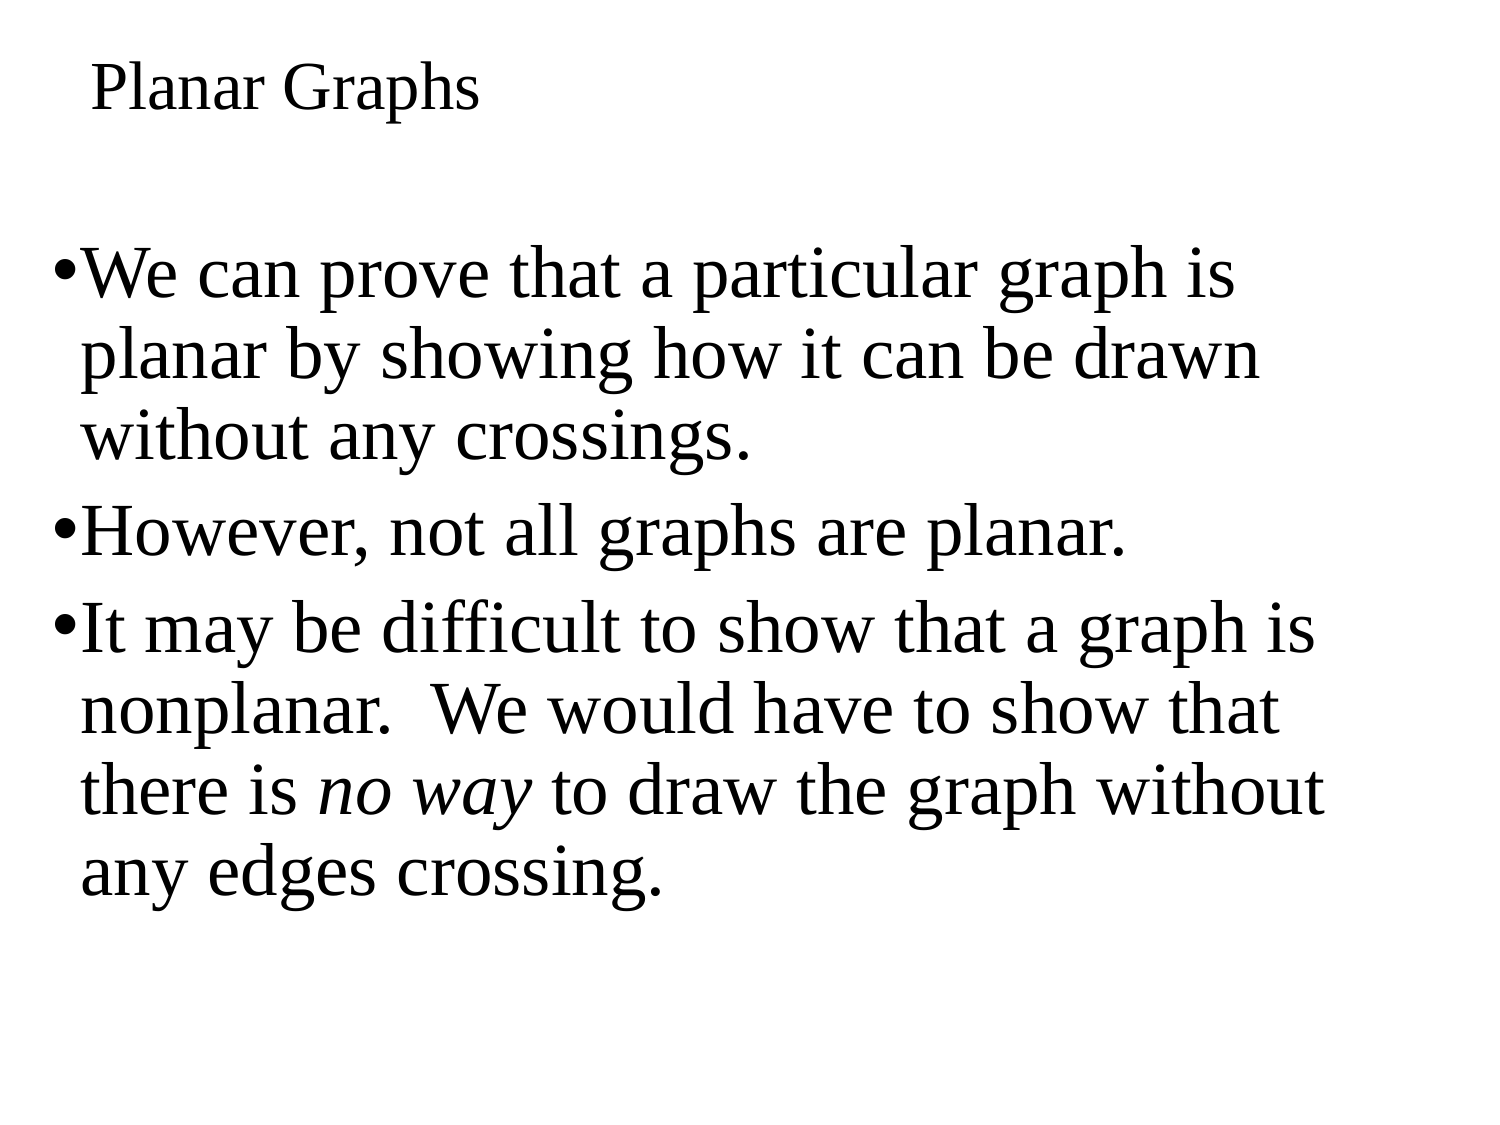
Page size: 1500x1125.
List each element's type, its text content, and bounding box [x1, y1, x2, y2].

list We can prove that a particular graph is planar by showing how it can be drawn without any crossings. However, not all graphs are planar. It may be difficult to show that a graph is nonplanar. We would have to show that there is no way to draw the graph without any edges crossing. [37, 224, 1450, 1038]
title Planar Graphs [75, 24, 1425, 150]
